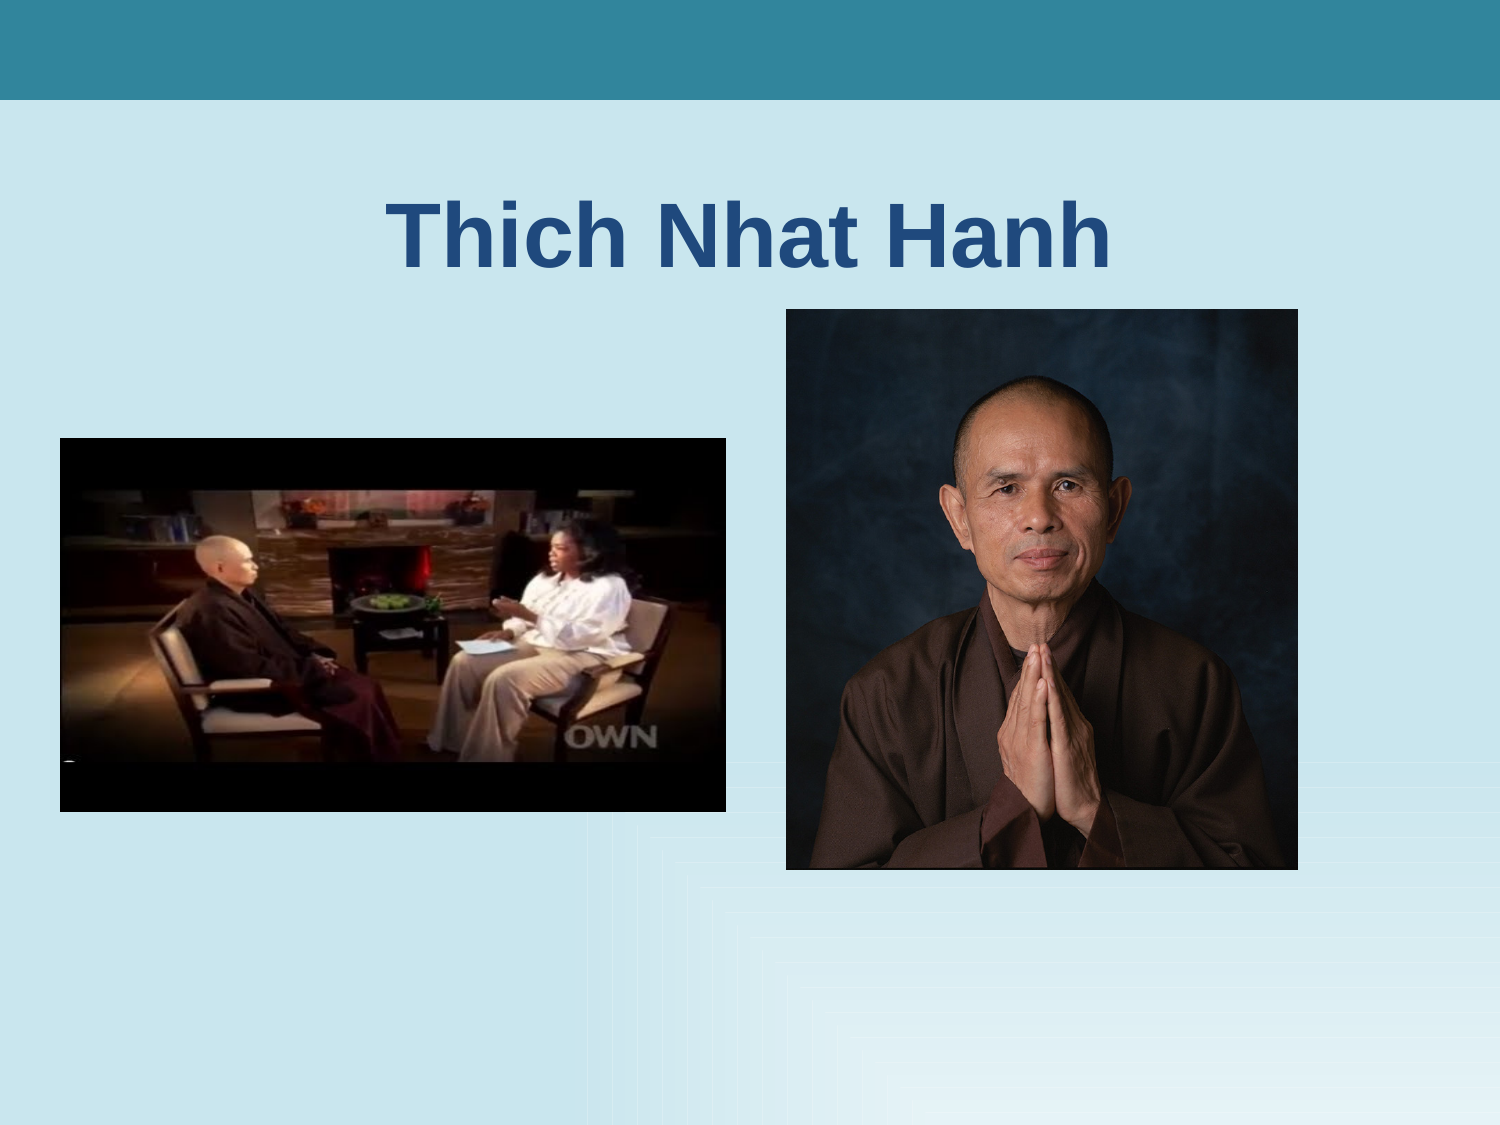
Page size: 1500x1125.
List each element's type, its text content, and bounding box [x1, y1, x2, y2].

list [59, 437, 727, 813]
title Thich Nhat Hanh [75, 137, 1425, 325]
picture [786, 309, 1298, 870]
